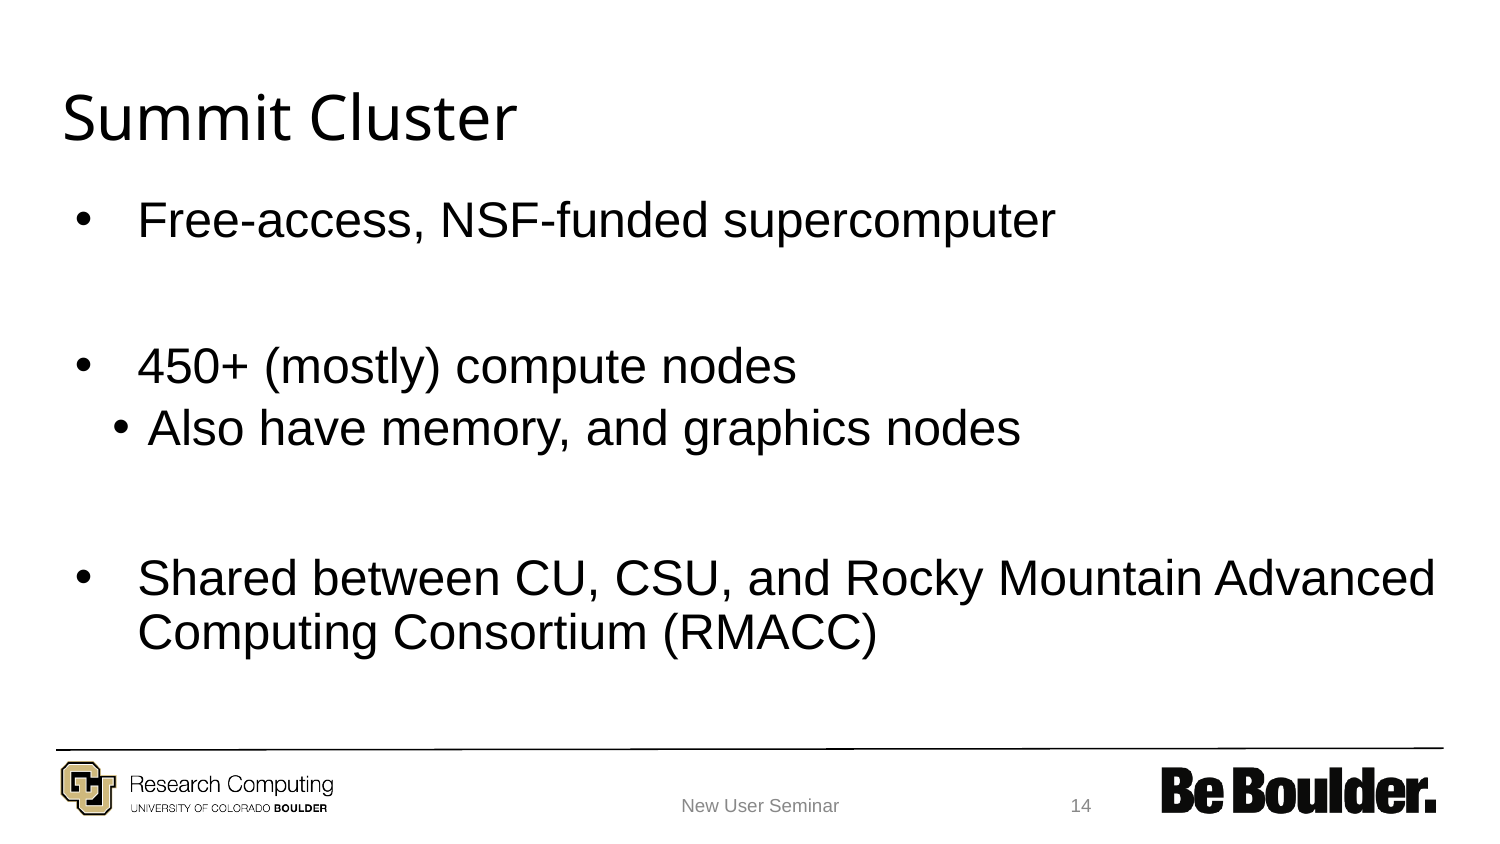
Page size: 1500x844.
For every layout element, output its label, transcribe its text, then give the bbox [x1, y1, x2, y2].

picture [60, 761, 333, 816]
footer New User Seminar [507, 782, 1014, 827]
picture [1143, 761, 1454, 816]
title Summit Cluster [51, 72, 1449, 167]
list Free-access, NSF-funded supercomputer 450+ (mostly) compute nodes Also have memory, and graphics nodes Shared between CU, CSU, and Rocky Mountain Advanced Computing Consortium (RMACC) [51, 189, 1449, 750]
slide_number ‹#› [1059, 782, 1144, 827]
